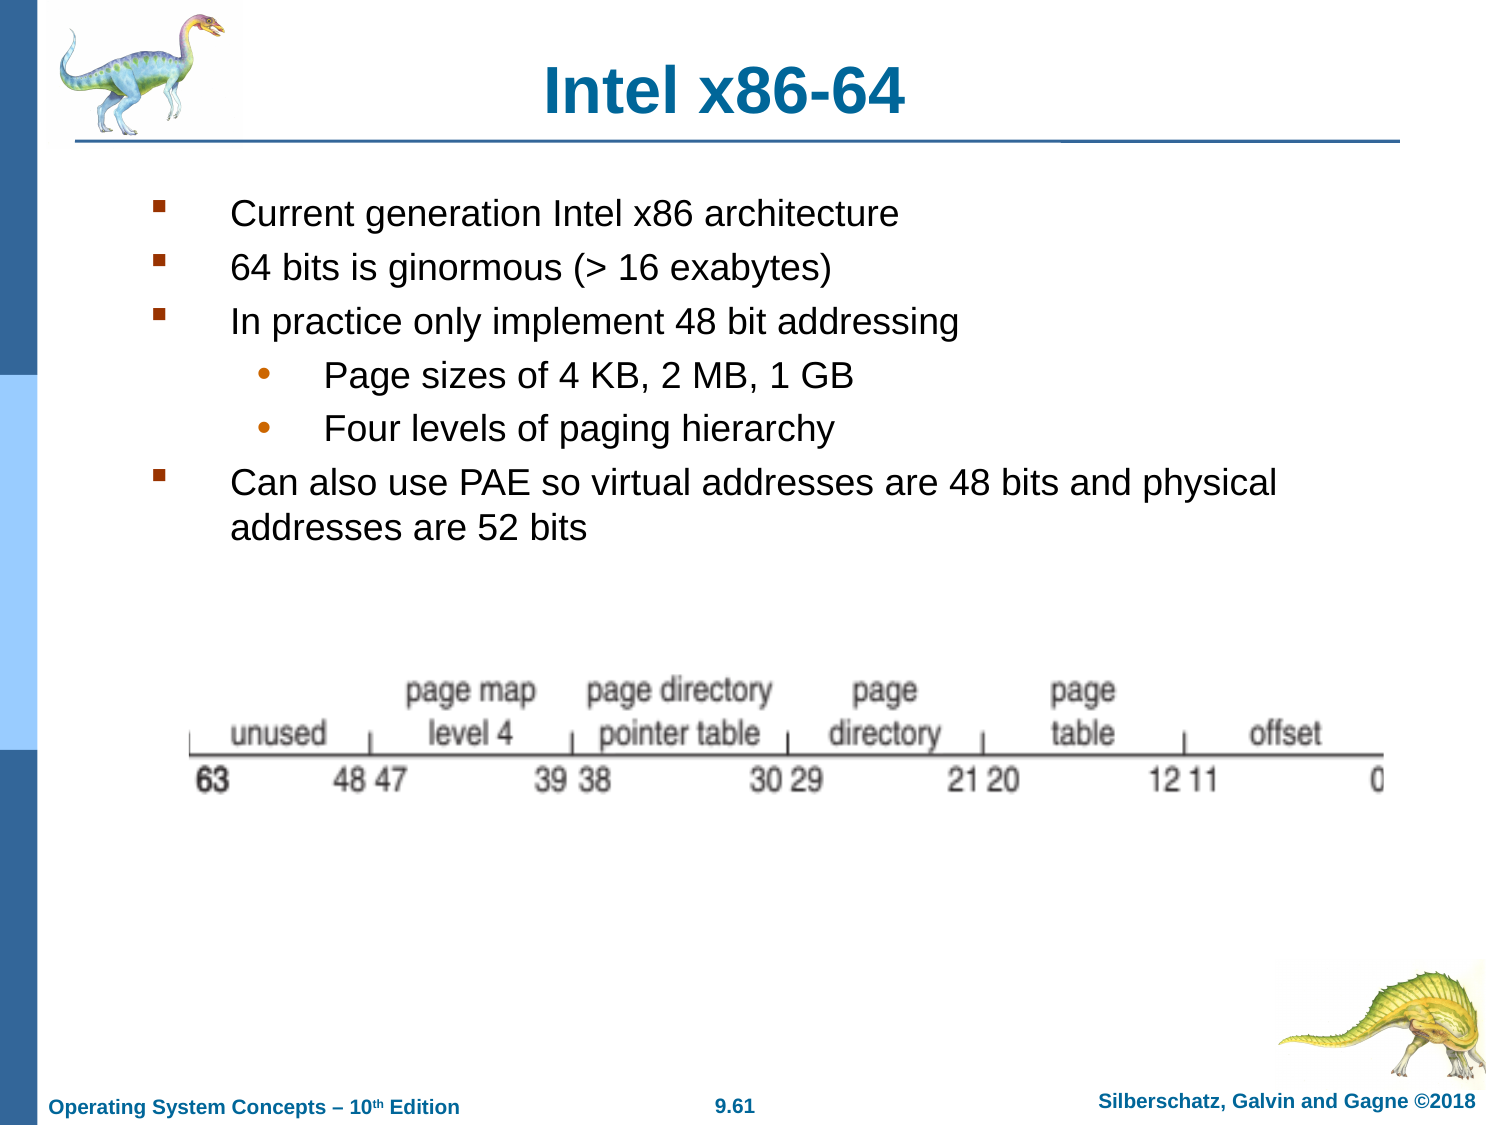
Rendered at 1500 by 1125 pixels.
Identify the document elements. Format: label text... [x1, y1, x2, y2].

text_box Current generation Intel x86 architecture 64 bits is ginormous (> 16 exabytes) In practice only implement 48 bit addressing Page sizes of 4 KB, 2 MB, 1 GB Four levels of paging hierarchy Can also use PAE so virtual addresses are 48 bits and physical addresses are 52 bits [139, 184, 1392, 637]
picture [188, 673, 1384, 795]
title Intel x86-64 [79, 40, 1370, 135]
picture [46, 0, 243, 149]
picture [1275, 959, 1486, 1090]
